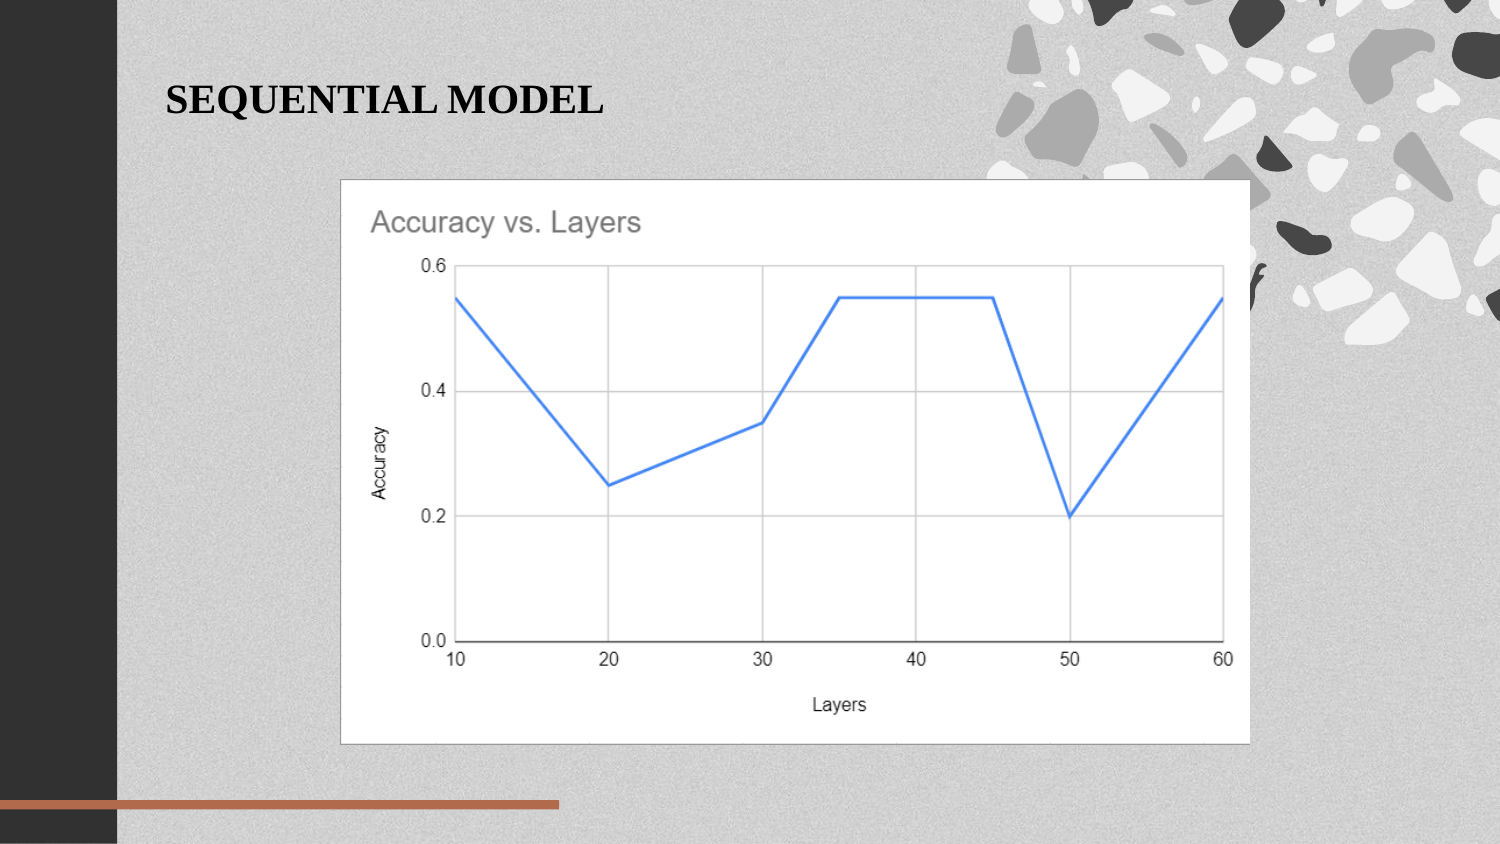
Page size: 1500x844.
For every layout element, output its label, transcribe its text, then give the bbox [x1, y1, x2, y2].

picture [118, 0, 1500, 844]
text_box SEQUENTIAL MODEL [150, 56, 773, 137]
